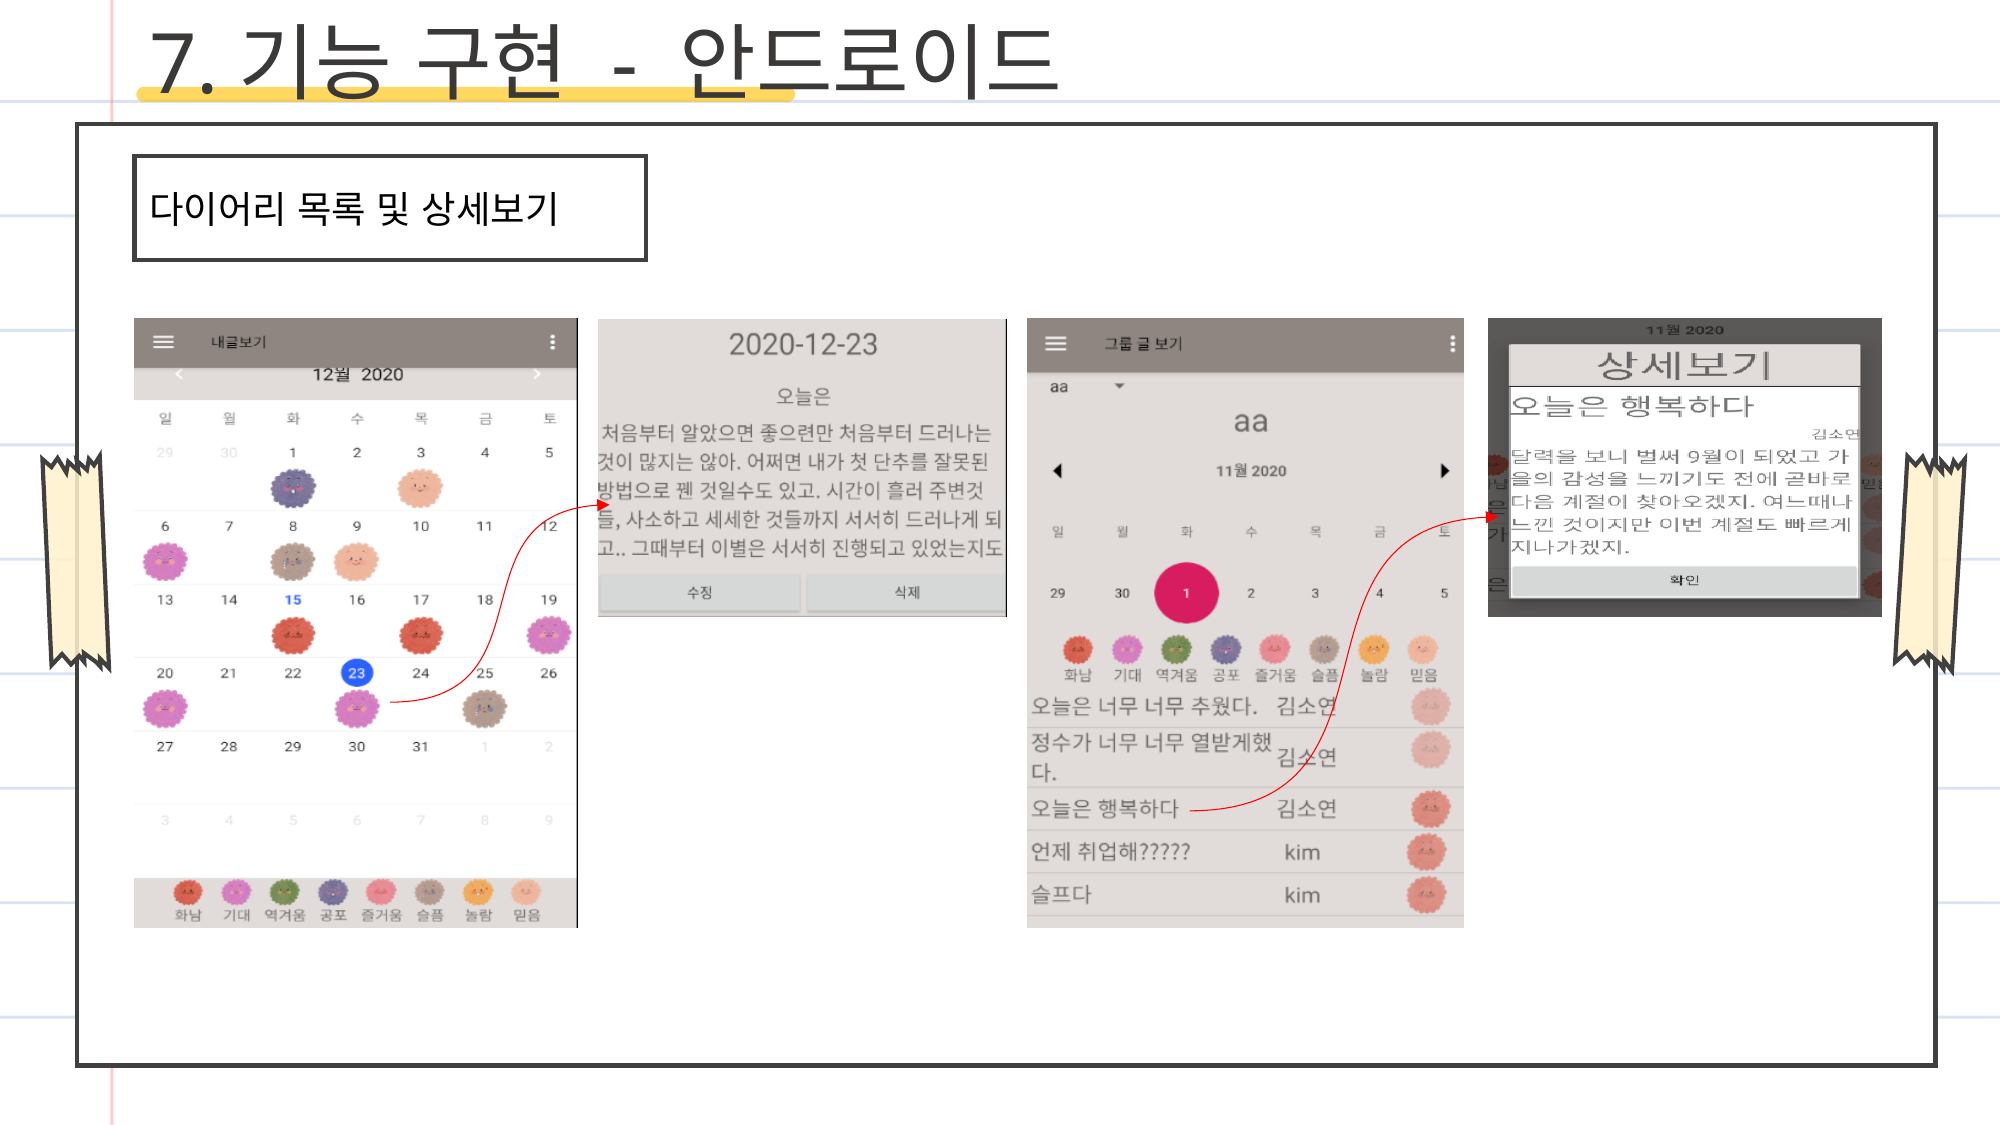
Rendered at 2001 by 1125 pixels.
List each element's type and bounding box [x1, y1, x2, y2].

picture [598, 319, 1007, 617]
picture [1488, 318, 1882, 617]
picture [1027, 318, 1464, 928]
picture [134, 318, 578, 928]
text_box [1189, 516, 1499, 811]
text_box [390, 504, 610, 703]
text_box [0, 0, 2000, 1125]
